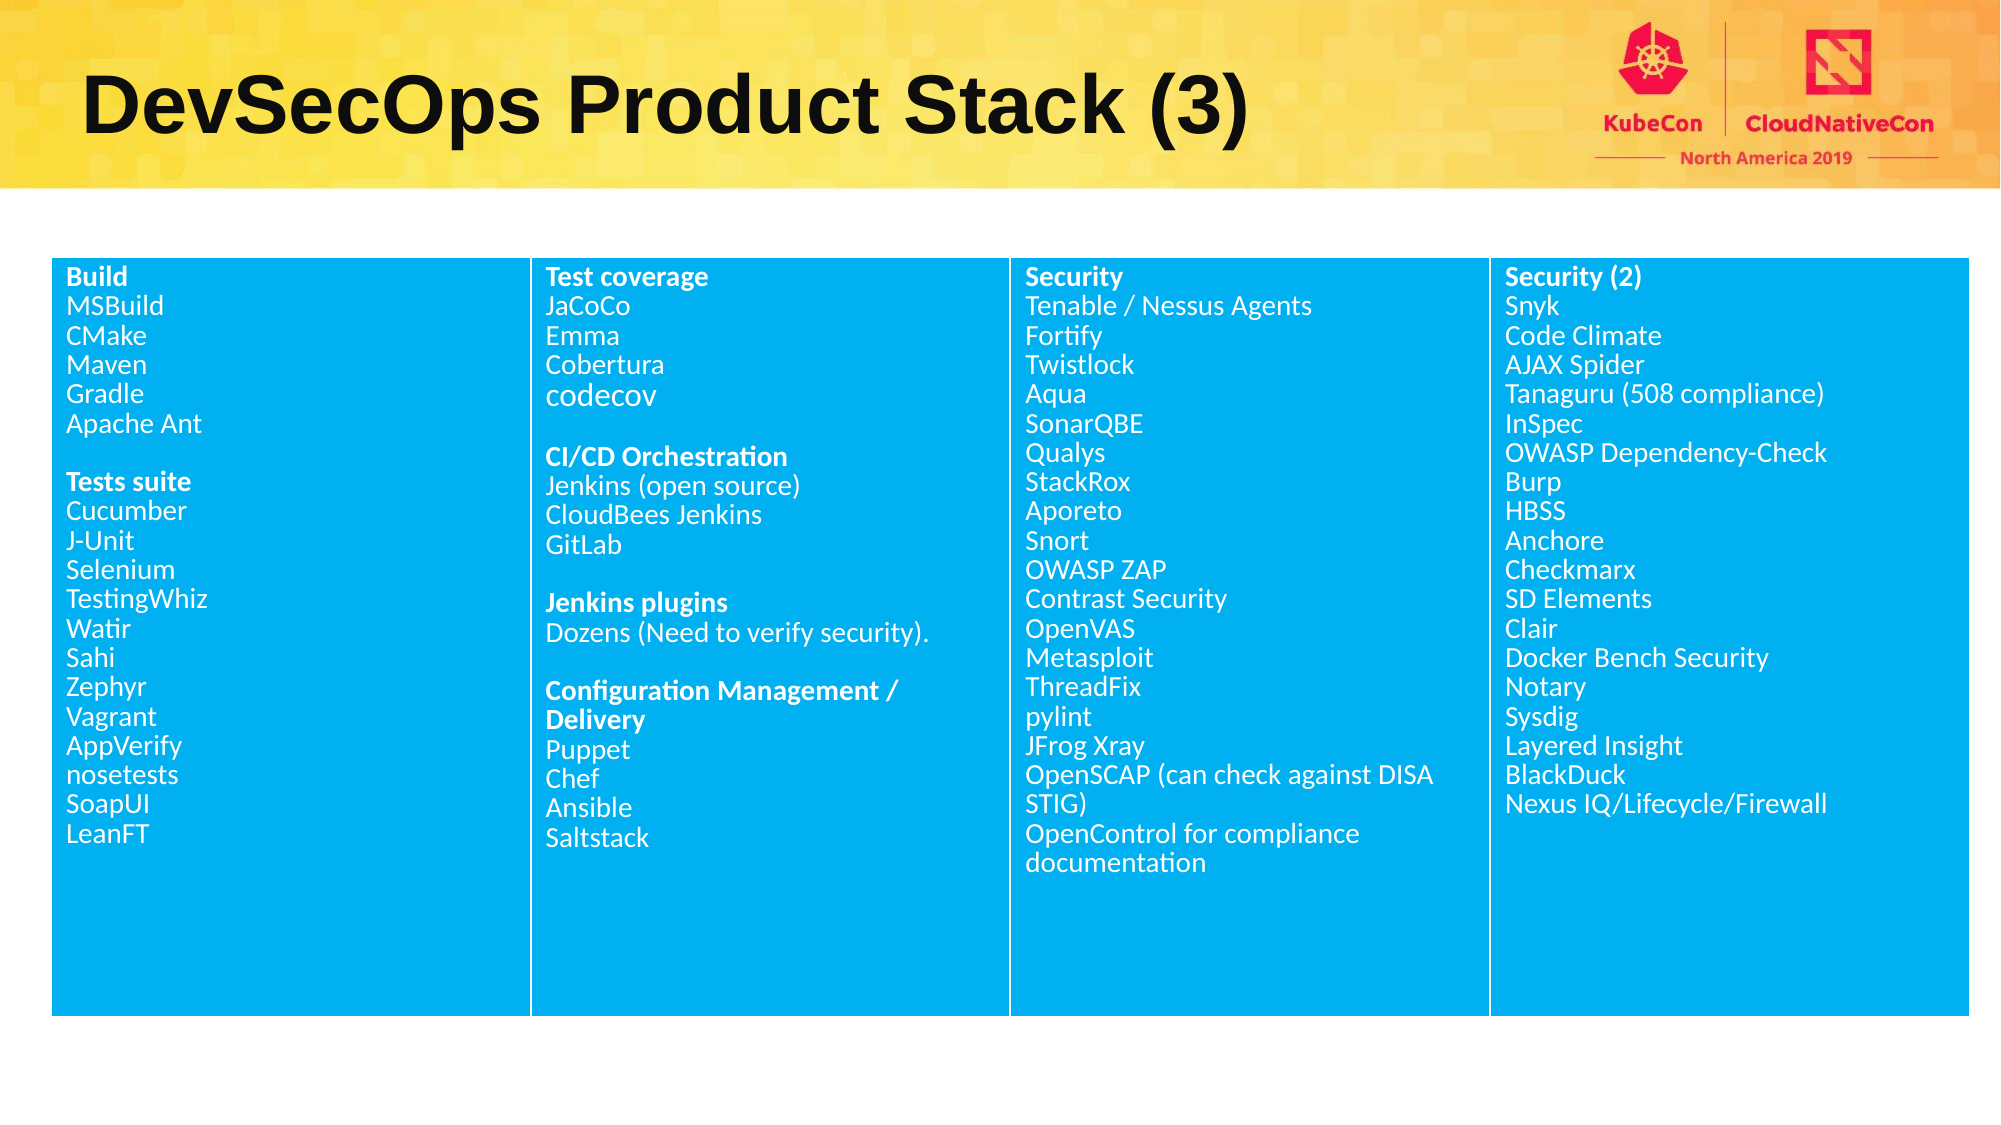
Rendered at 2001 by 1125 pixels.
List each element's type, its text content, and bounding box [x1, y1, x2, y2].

table_header Security (2) Snyk Code Climate AJAX Spider Tanaguru (508 compliance) InSpec OWASP Dependency-Check Burp HBSS Anchore Checkmarx SD Elements Clair Docker Bench Security Notary Sysdig Layered Insight BlackDuck Nexus IQ/Lifecycle/Firewall [1491, 258, 1969, 1016]
picture [0, 0, 2001, 1125]
table_header Security Tenable / Nessus Agents Fortify Twistlock Aqua SonarQBE Qualys StackRox Aporeto Snort OWASP ZAP Contrast Security OpenVAS Metasploit ThreadFix pylint JFrog Xray OpenSCAP (can check against DISA STIG) OpenControl for compliance documentation [1011, 258, 1489, 1016]
table_header Build MSBuild CMake Maven Gradle Apache Ant Tests suite Cucumber J-Unit Selenium TestingWhiz Watir Sahi Zephyr Vagrant AppVerify nosetests SoapUI LeanFT [52, 258, 530, 1016]
table_header Test coverage JaCoCo Emma Cobertura codecov CI/CD Orchestration Jenkins (open source) CloudBees Jenkins GitLab Jenkins plugins Dozens (Need to verify security). Configuration Management / Delivery Puppet Chef Ansible Saltstack [532, 258, 1009, 1016]
text_box DevSecOps Product Stack (3) [66, 0, 1792, 218]
